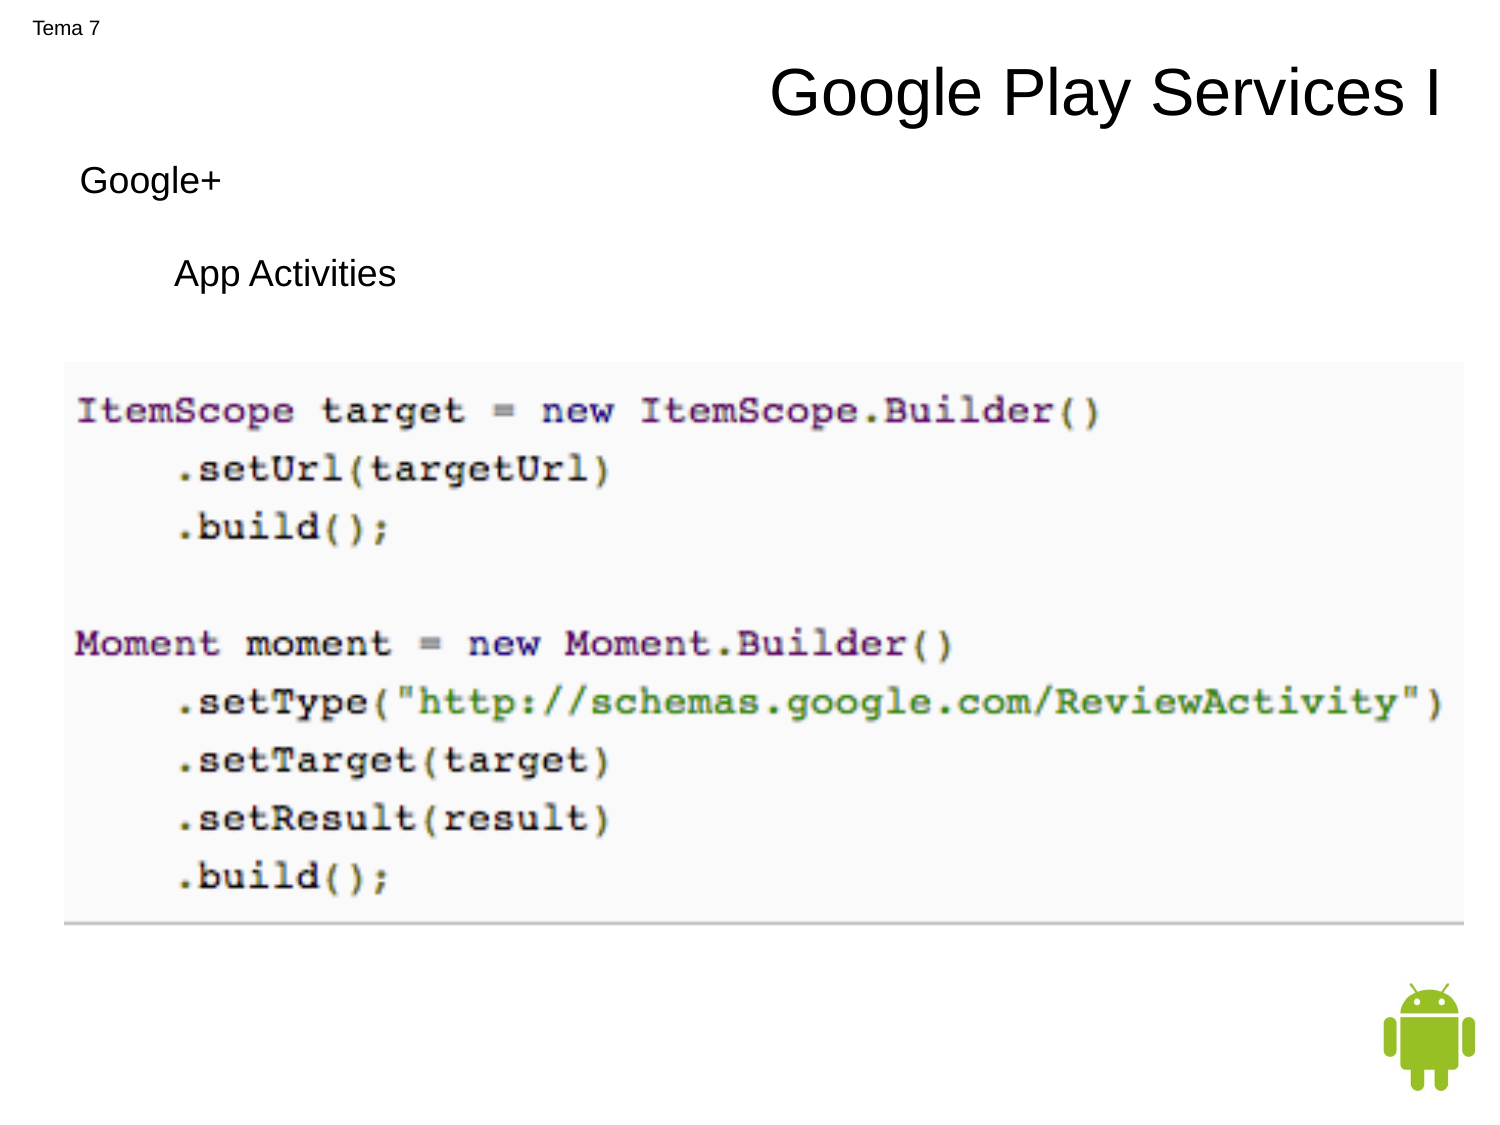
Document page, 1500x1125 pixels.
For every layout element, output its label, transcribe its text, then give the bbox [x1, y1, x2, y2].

picture [1375, 975, 1483, 1097]
title Google Play Services I [631, 66, 1459, 111]
text_box Tema 7 [17, 7, 195, 48]
text_box Google+ [64, 148, 1081, 209]
text_box App Activities [159, 241, 1471, 302]
picture [64, 361, 1464, 929]
